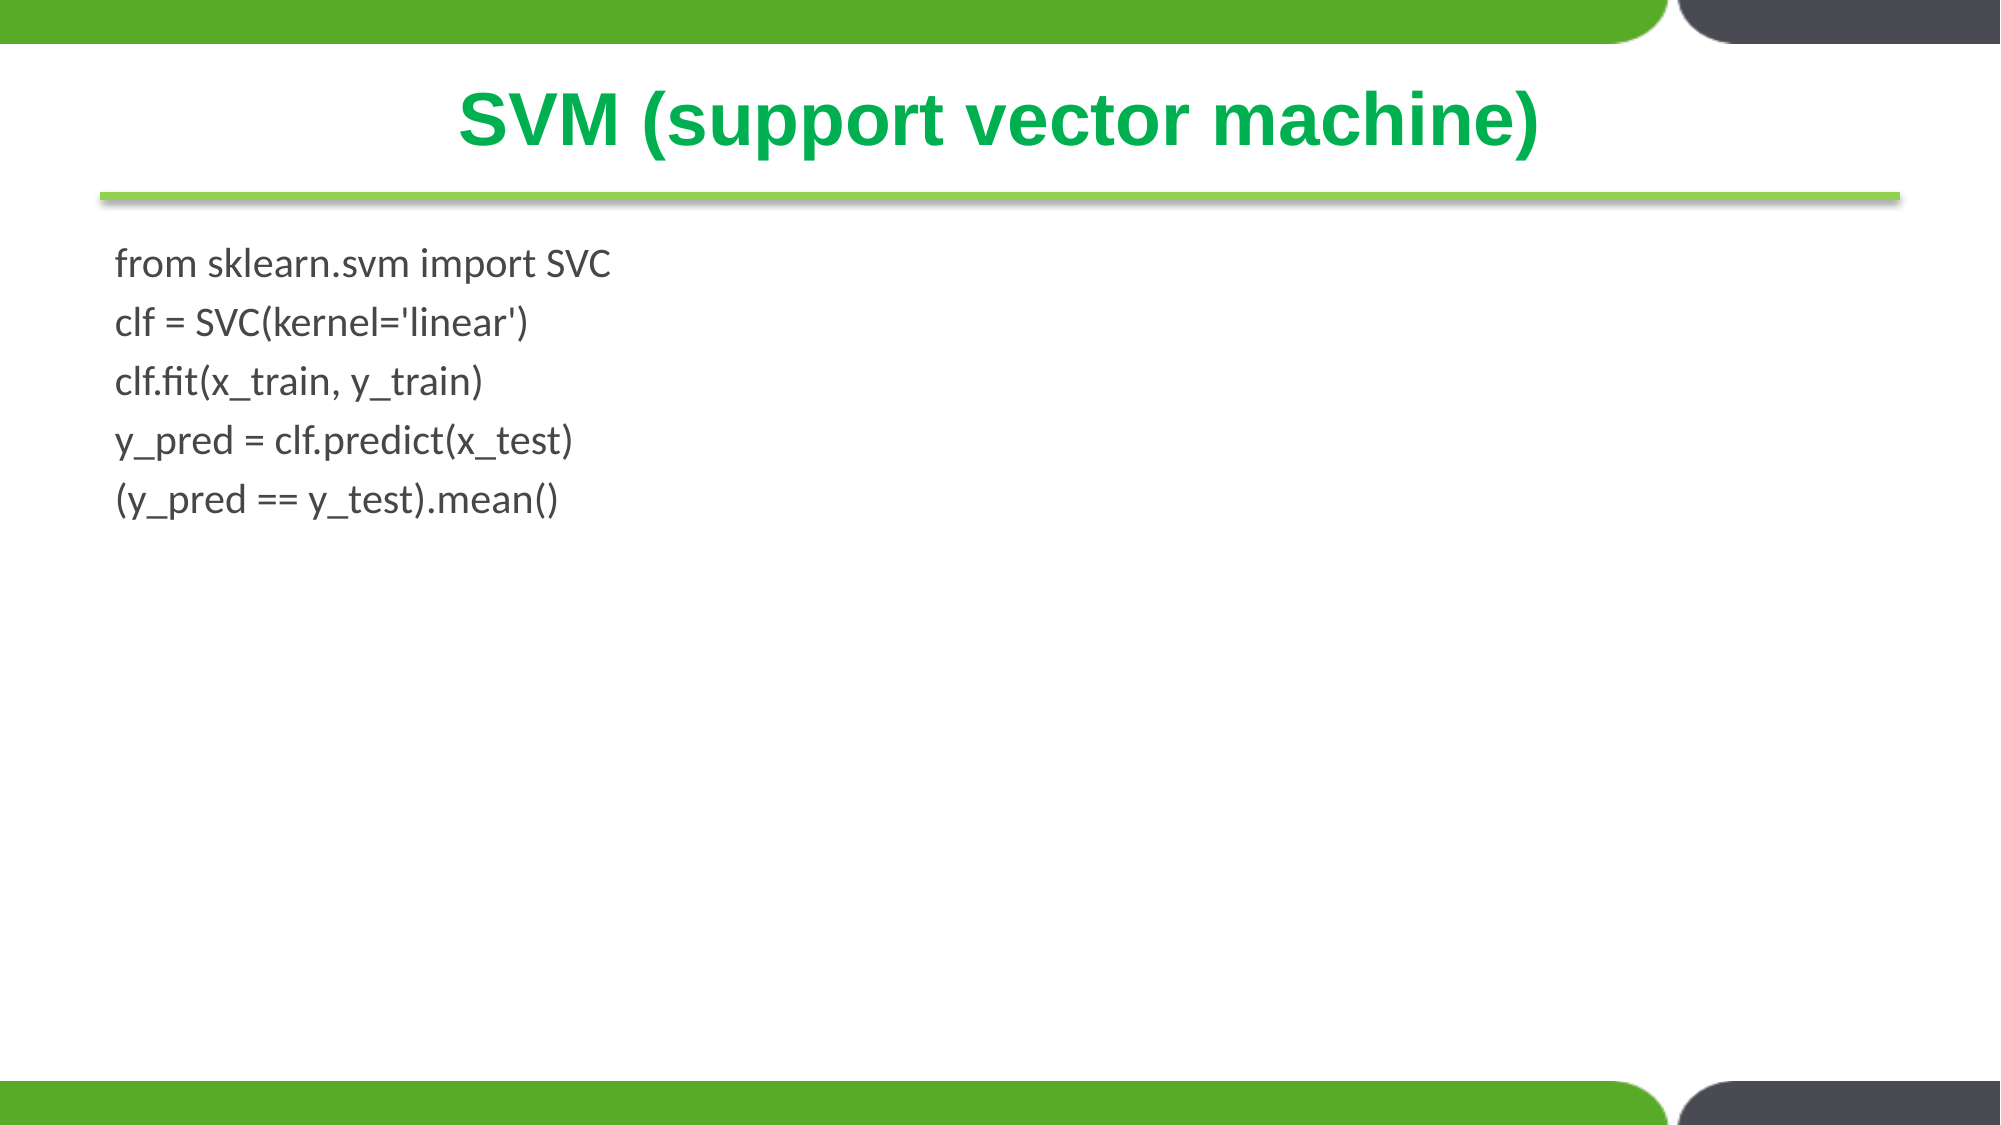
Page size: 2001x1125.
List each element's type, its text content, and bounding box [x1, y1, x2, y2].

slide_number [1690, 1081, 2000, 1125]
title SVM (support vector machine) [99, 50, 1900, 181]
list from sklearn.svm import SVC clf = SVC(kernel='linear') clf.fit(x_train, y_train) y_pred = clf.predict(x_test) (y_pred == y_test).mean() [99, 227, 1900, 1058]
